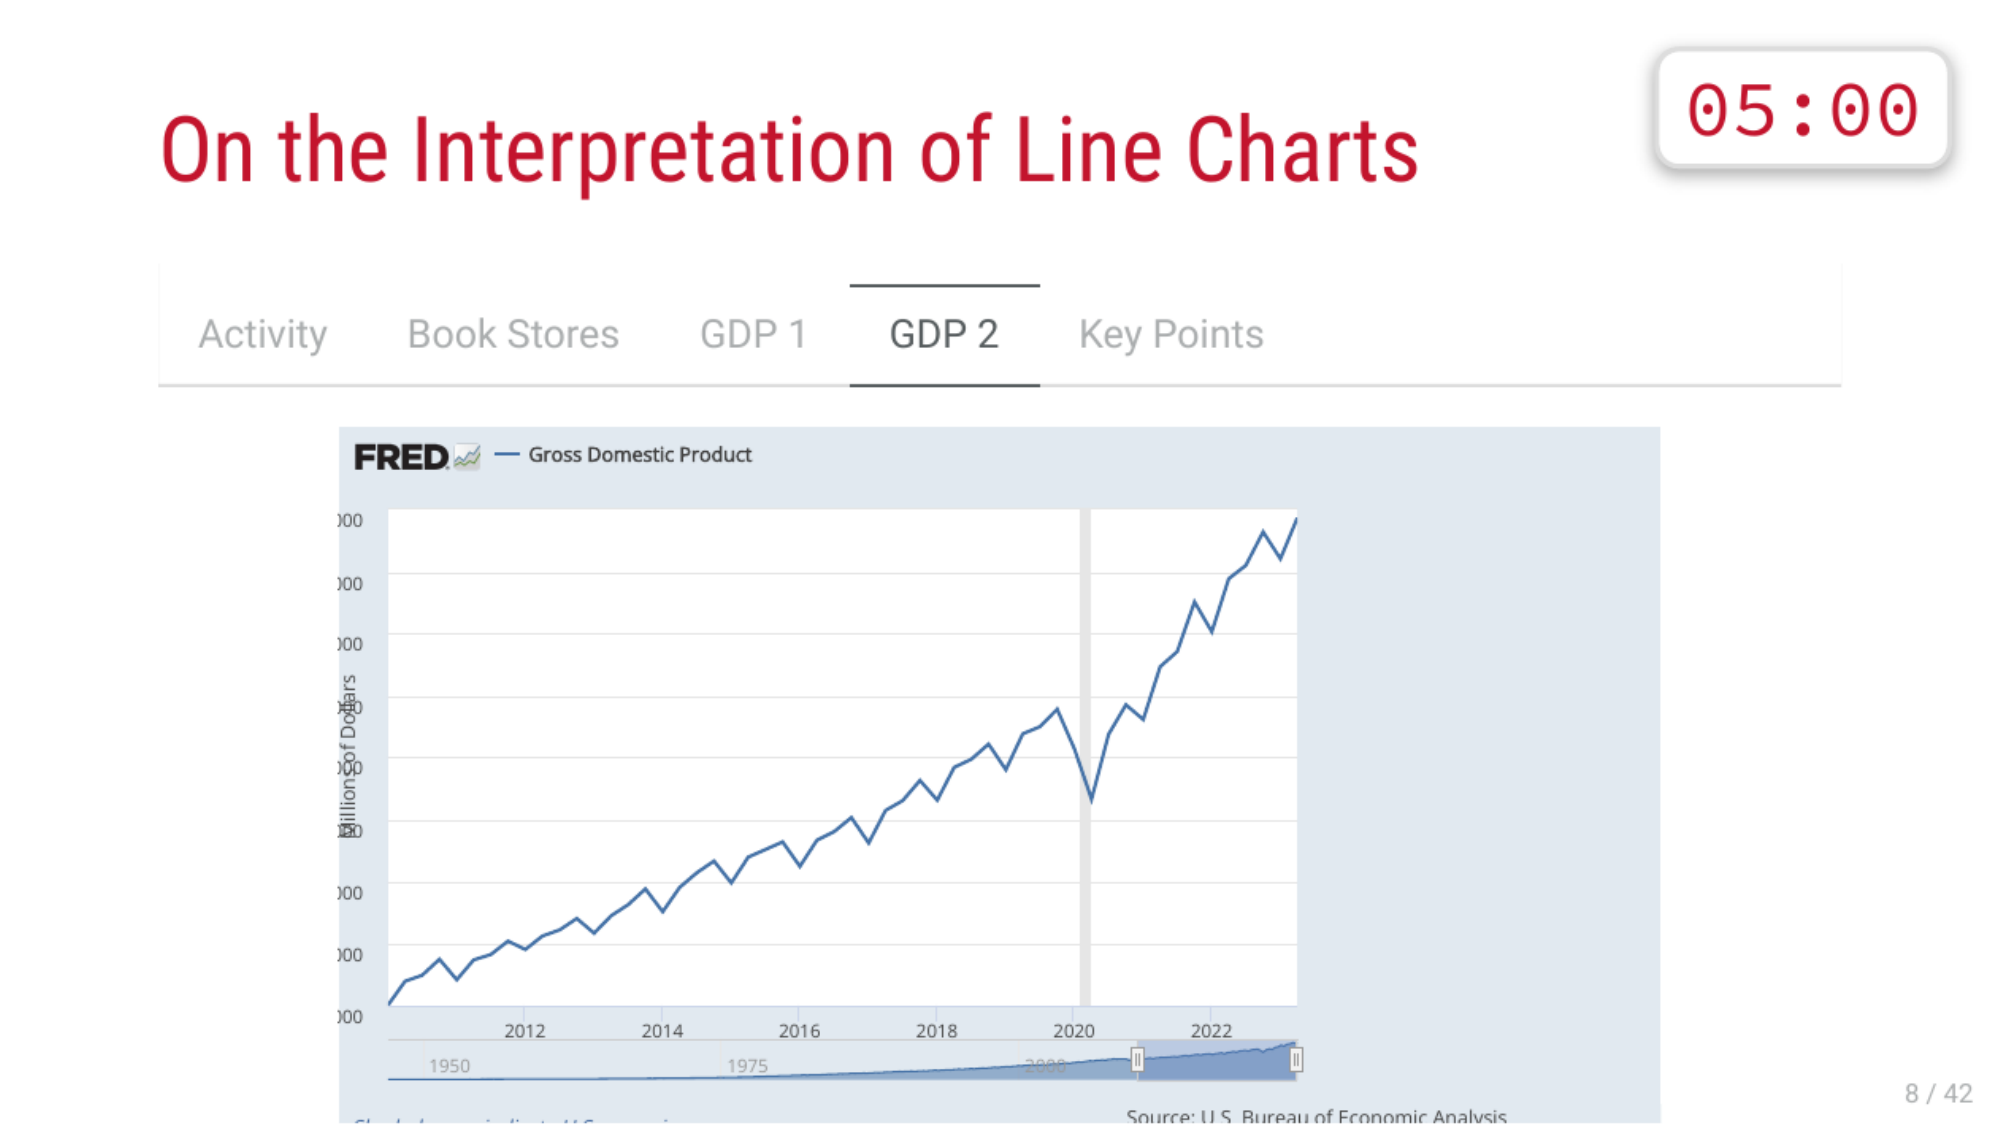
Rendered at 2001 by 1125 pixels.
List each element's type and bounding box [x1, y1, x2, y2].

list [0, 0, 2000, 1125]
